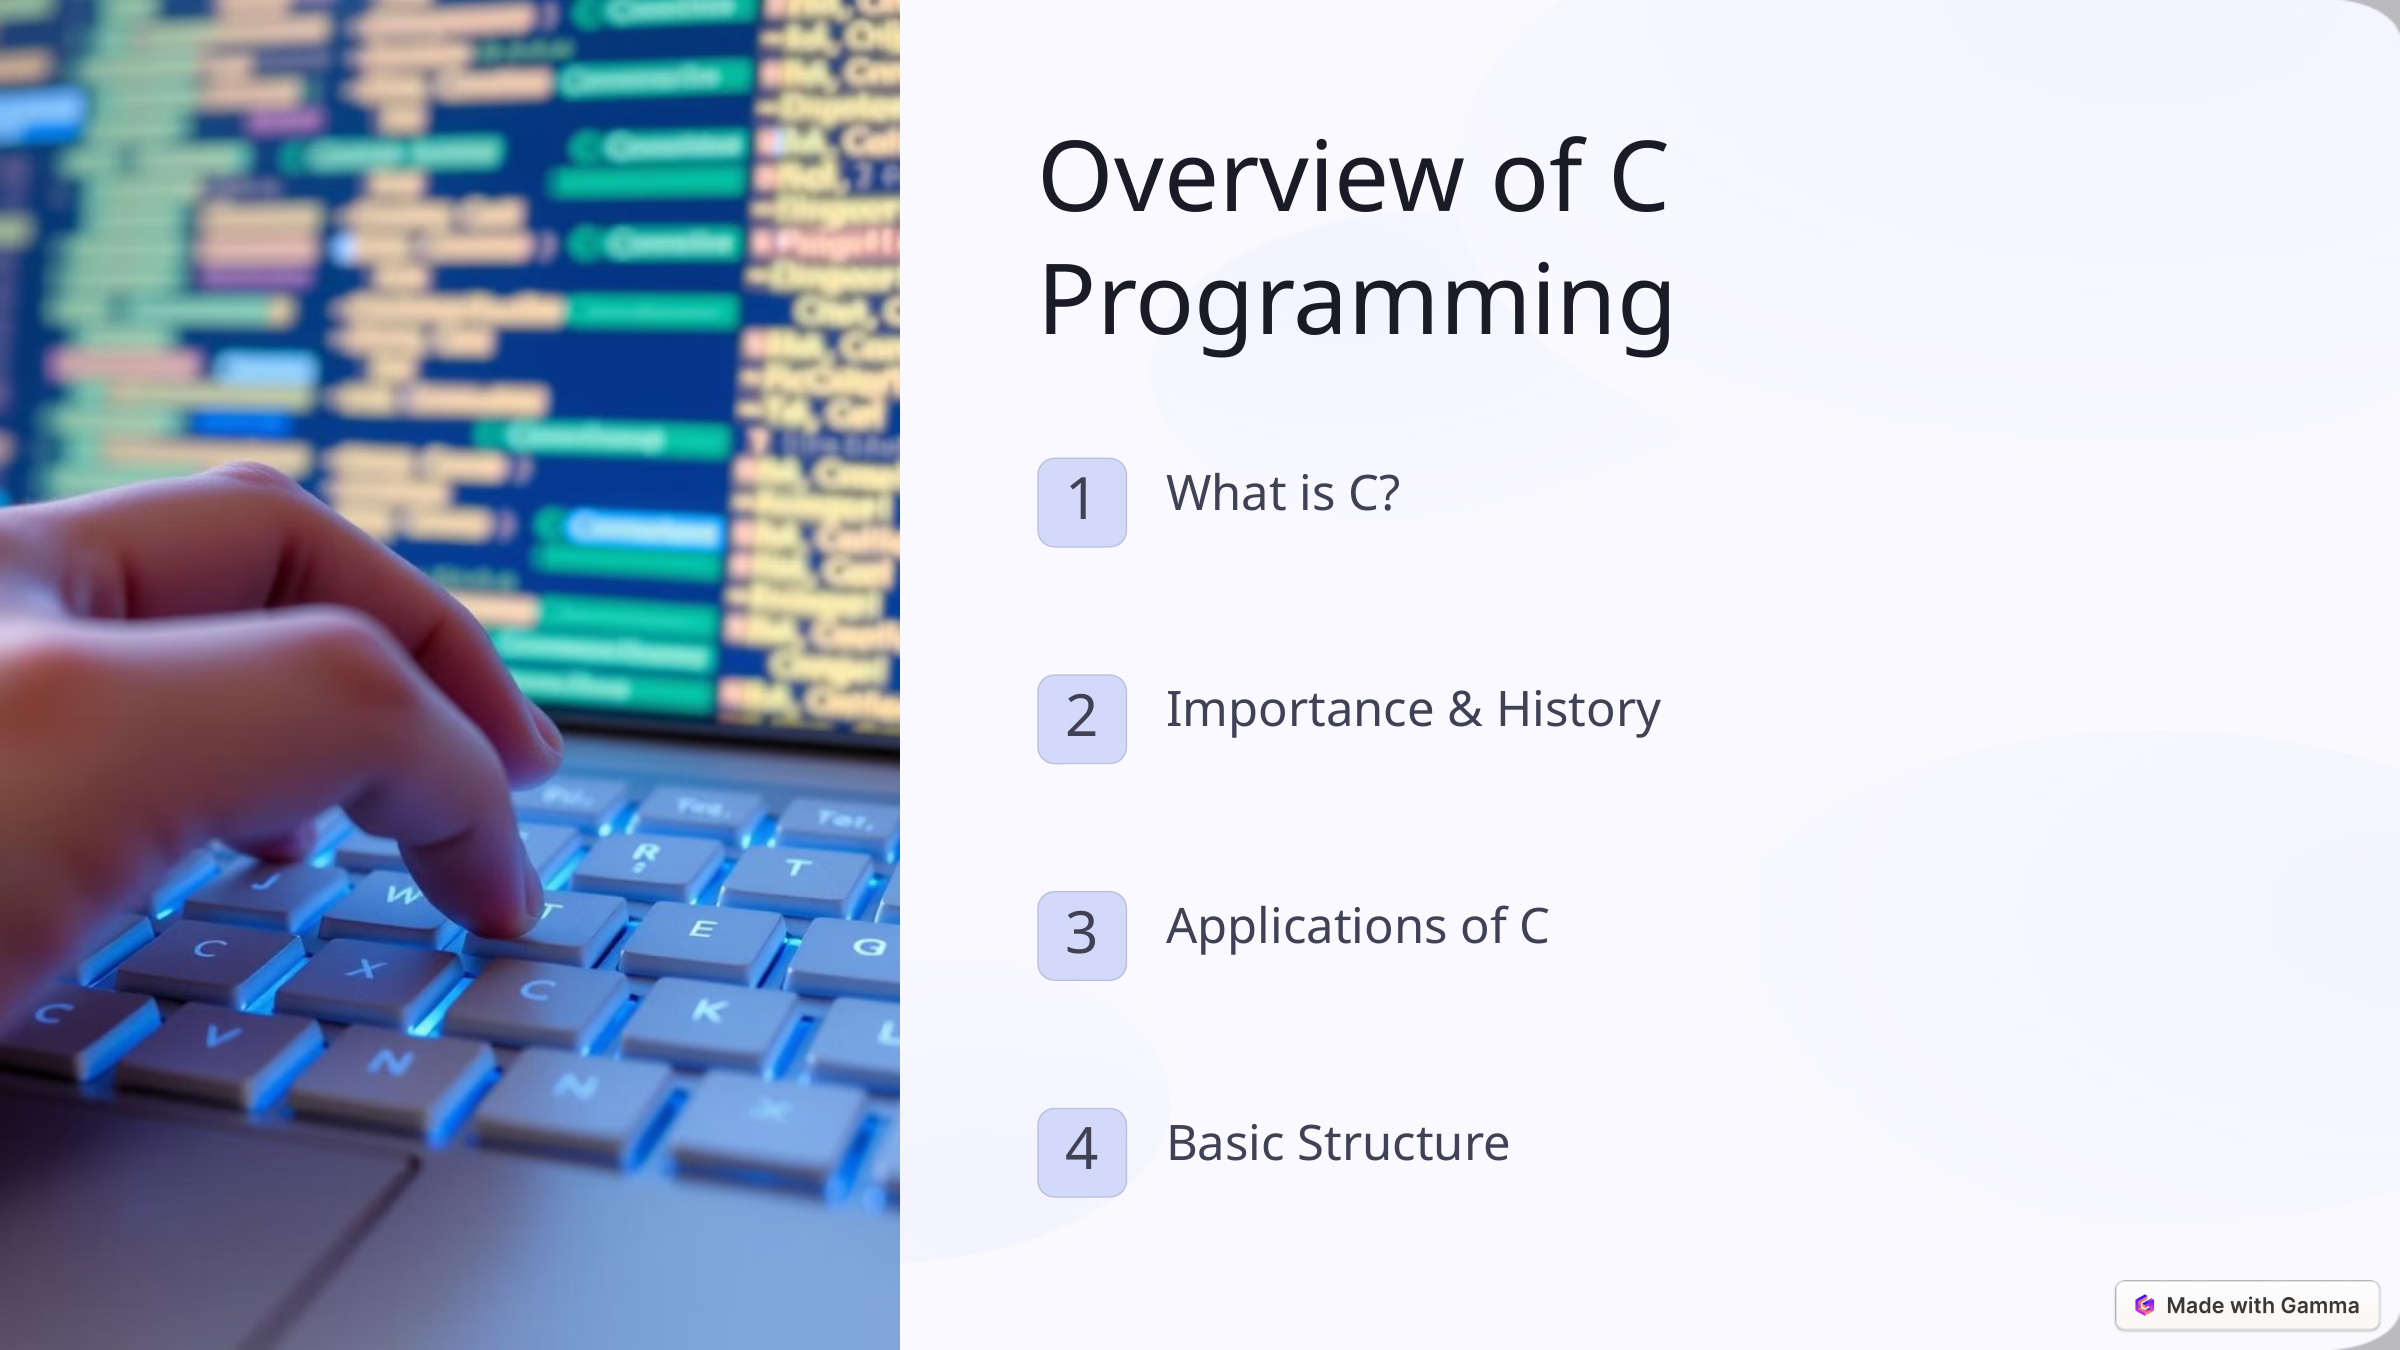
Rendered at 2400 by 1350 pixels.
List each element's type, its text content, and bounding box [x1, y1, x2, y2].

text_box 4 [1067, 1123, 1098, 1183]
text_box Basic Structure [1165, 1108, 1659, 1170]
text_box 3 [1065, 906, 1099, 966]
text_box 2 [1066, 689, 1098, 749]
text_box [1037, 1108, 1127, 1198]
text_box [1037, 891, 1127, 981]
text_box Applications of C [1165, 891, 1659, 954]
text_box Importance & History [1165, 674, 1665, 737]
text_box [1037, 675, 1127, 764]
picture [0, 0, 900, 1350]
text_box 1 [1073, 473, 1091, 533]
text_box What is C? [1165, 458, 1659, 520]
text_box Overview of C Programming [1037, 108, 2262, 355]
picture [2106, 1271, 2389, 1339]
text_box [1037, 458, 1127, 547]
